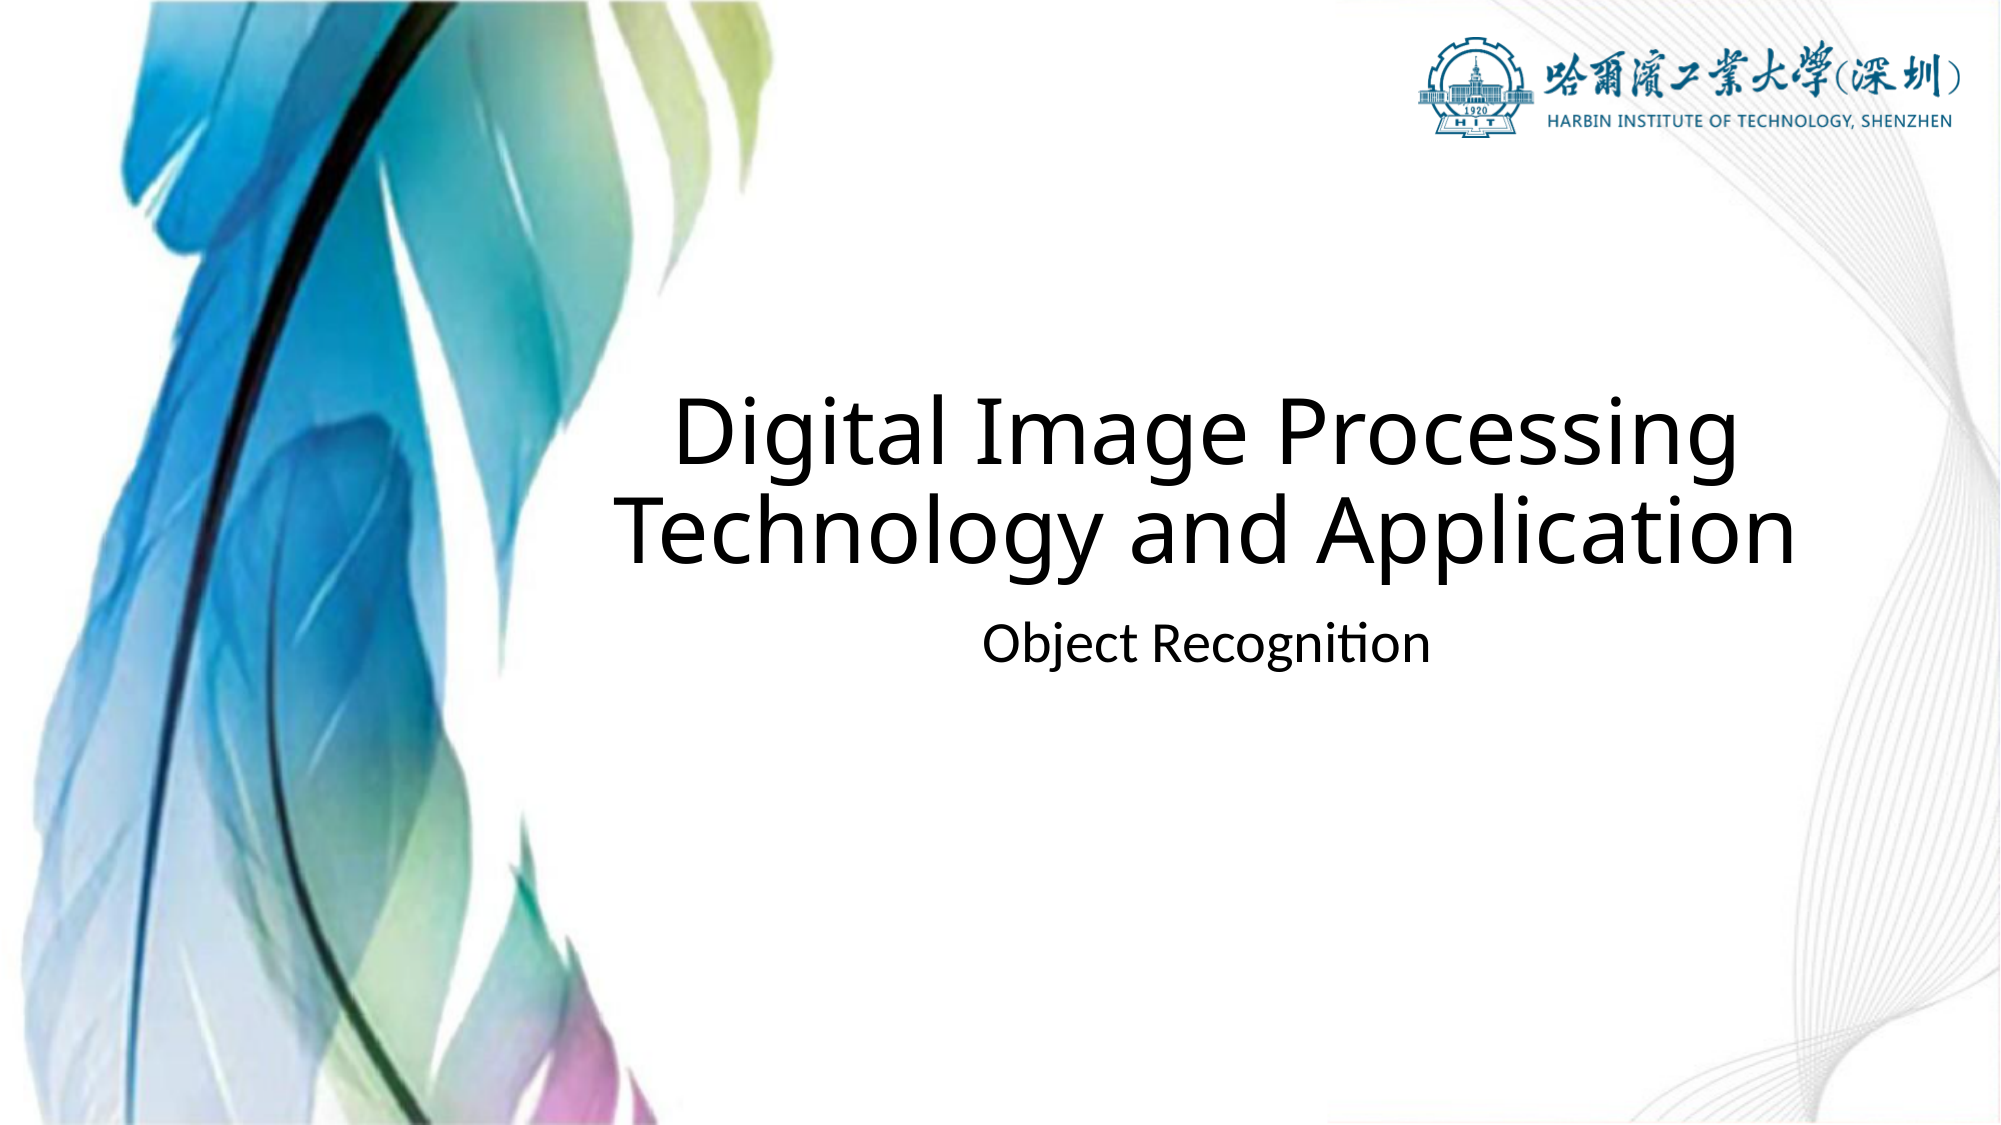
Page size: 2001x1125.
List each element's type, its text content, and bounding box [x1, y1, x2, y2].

picture [0, 0, 2001, 1125]
subtitle Object Recognition [464, 605, 1950, 877]
title Digital Image Processing Technology and Application [464, 316, 1950, 591]
